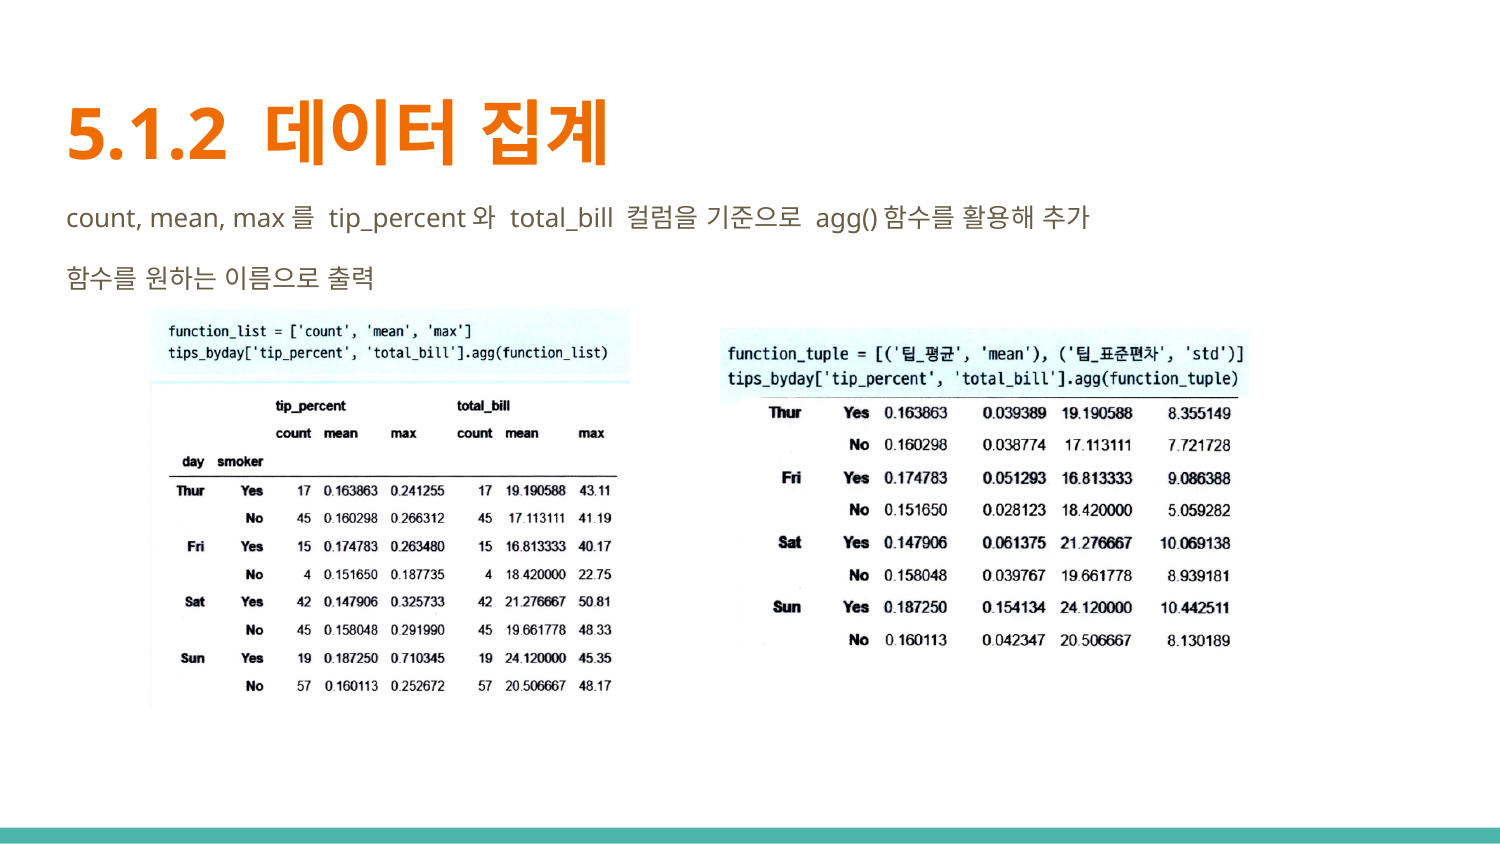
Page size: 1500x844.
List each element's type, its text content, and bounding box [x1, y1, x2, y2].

picture [719, 325, 1267, 776]
title 5.1.2 데이터 집계 [51, 72, 1449, 181]
list count, mean, max를 tip_percent와 total_bill 컬럼을 기준으로 agg()함수를 활용해 추가 함수를 원하는 이름으로 출력 [51, 181, 1466, 275]
picture [150, 300, 630, 708]
